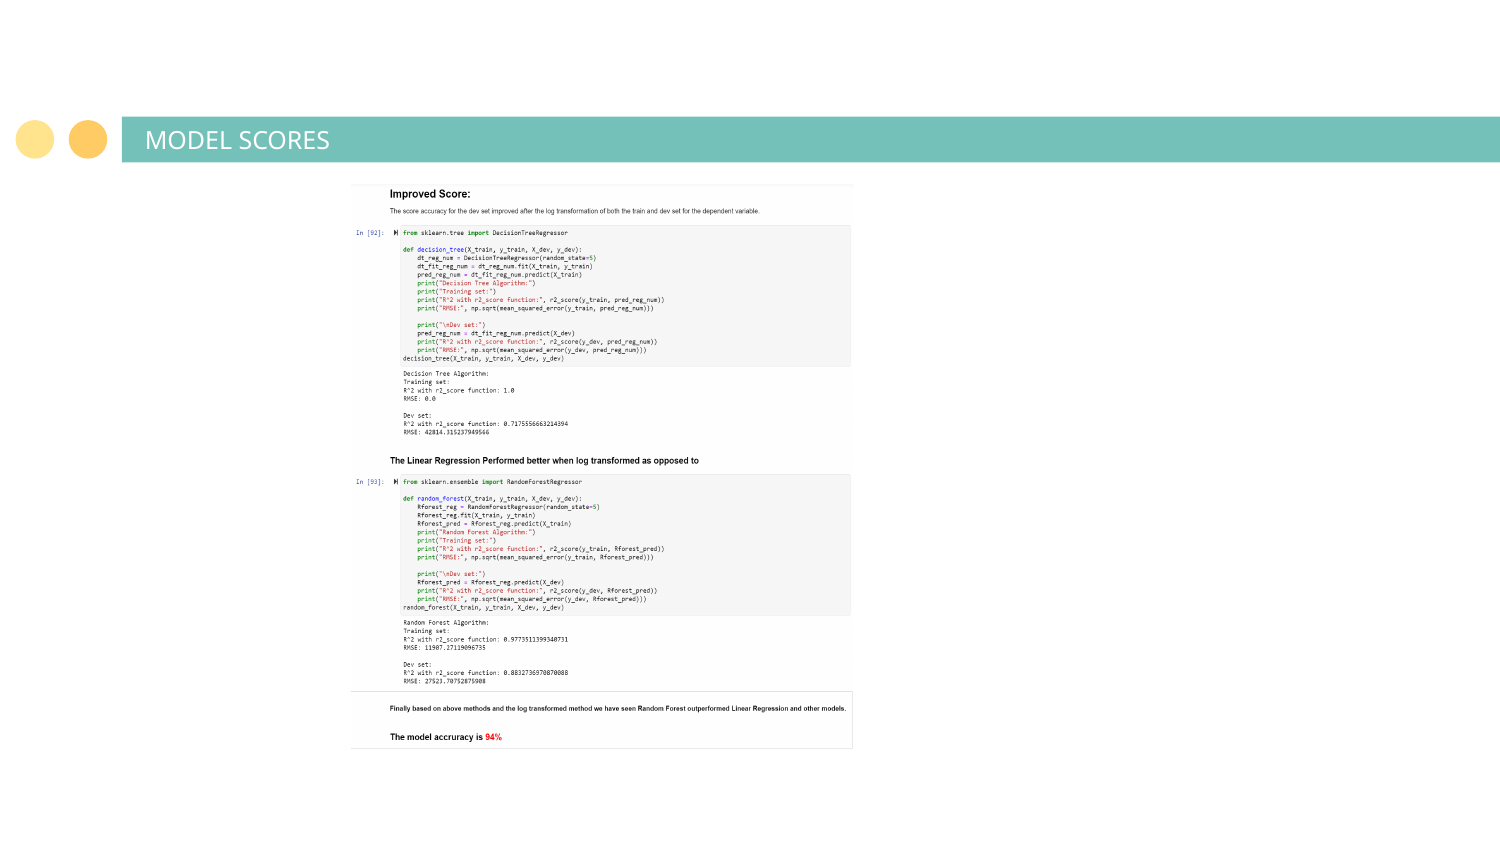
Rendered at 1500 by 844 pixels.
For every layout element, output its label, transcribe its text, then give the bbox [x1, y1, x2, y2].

picture [350, 184, 854, 752]
title MODEL SCORES [129, 118, 952, 170]
